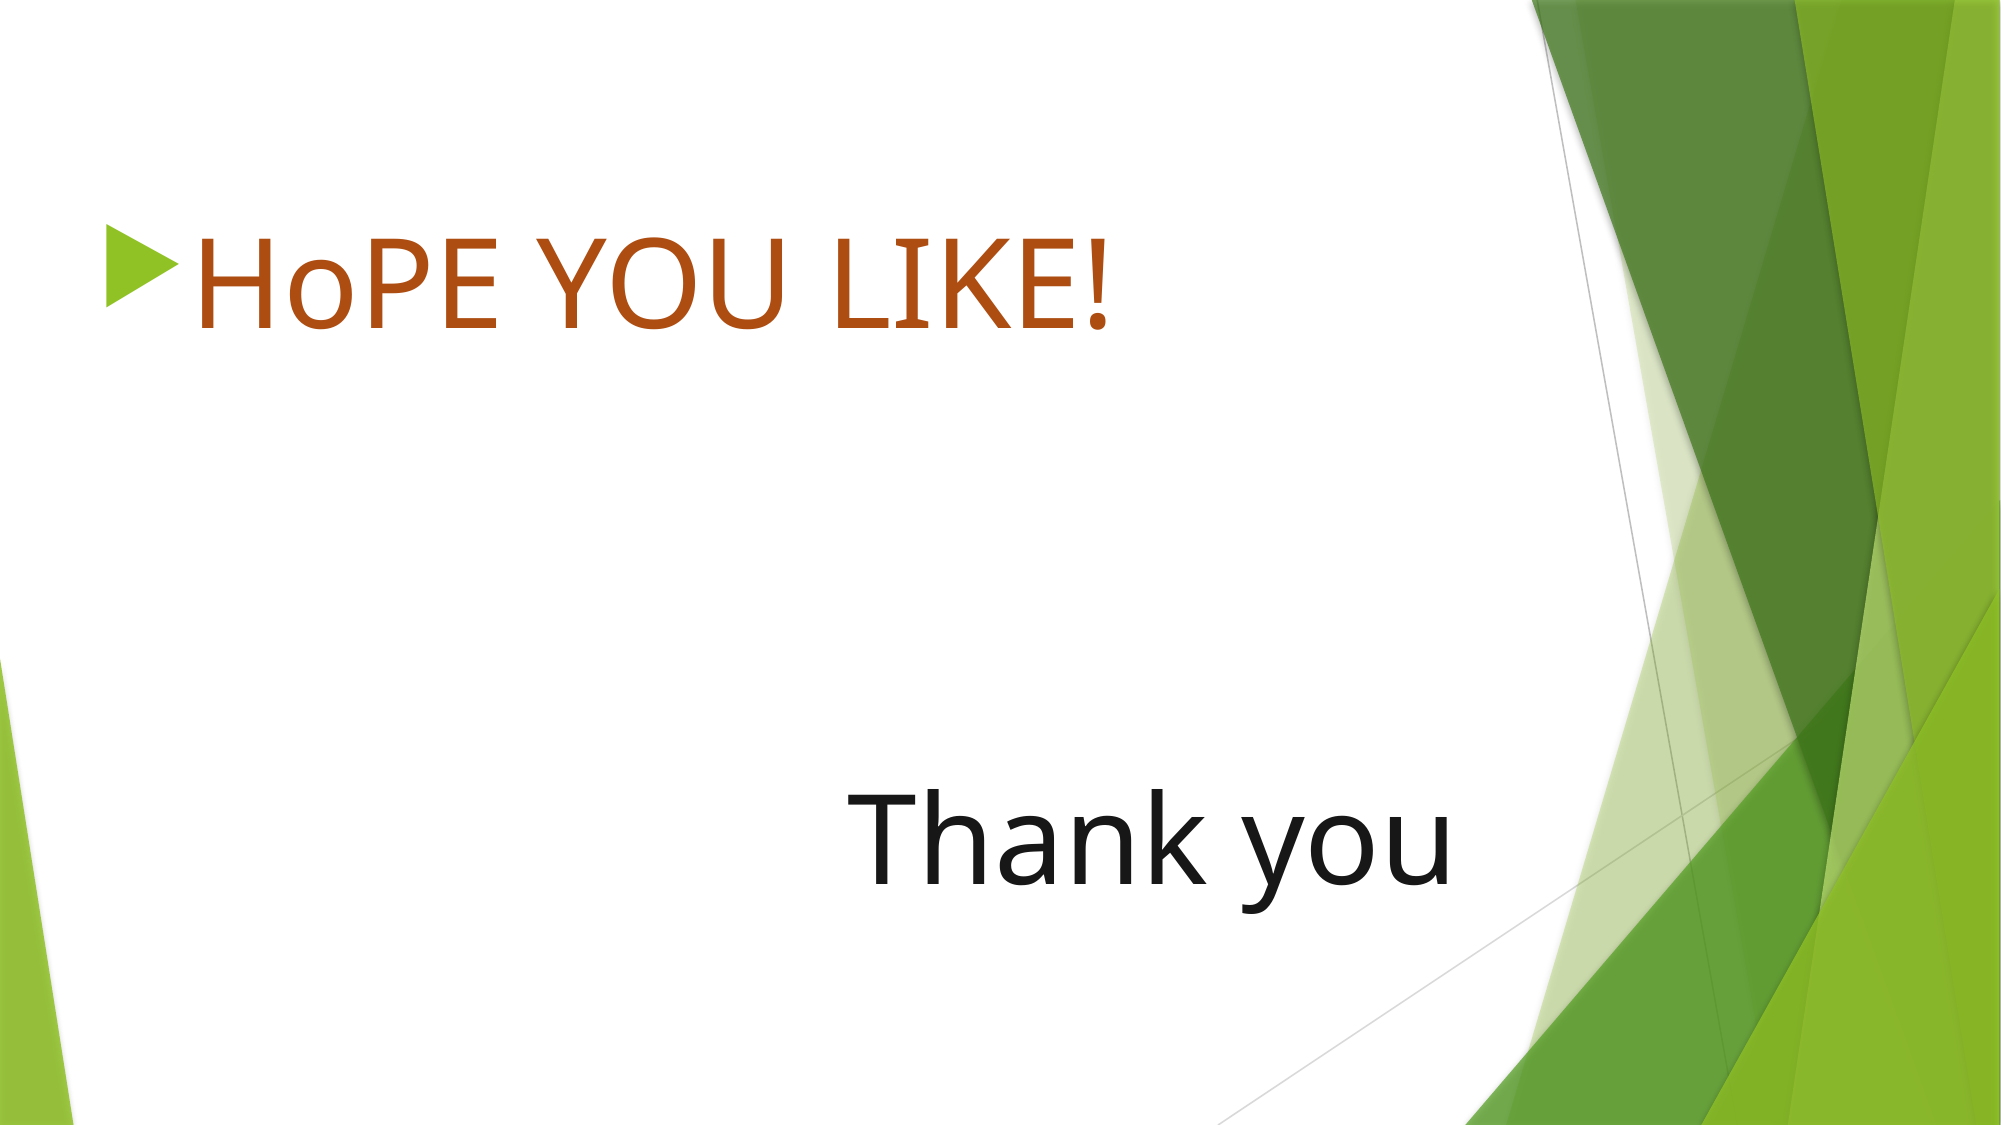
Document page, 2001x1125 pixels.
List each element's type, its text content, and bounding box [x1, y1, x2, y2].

list HoPE YOU LIKE! Thank you [82, 64, 1909, 1098]
